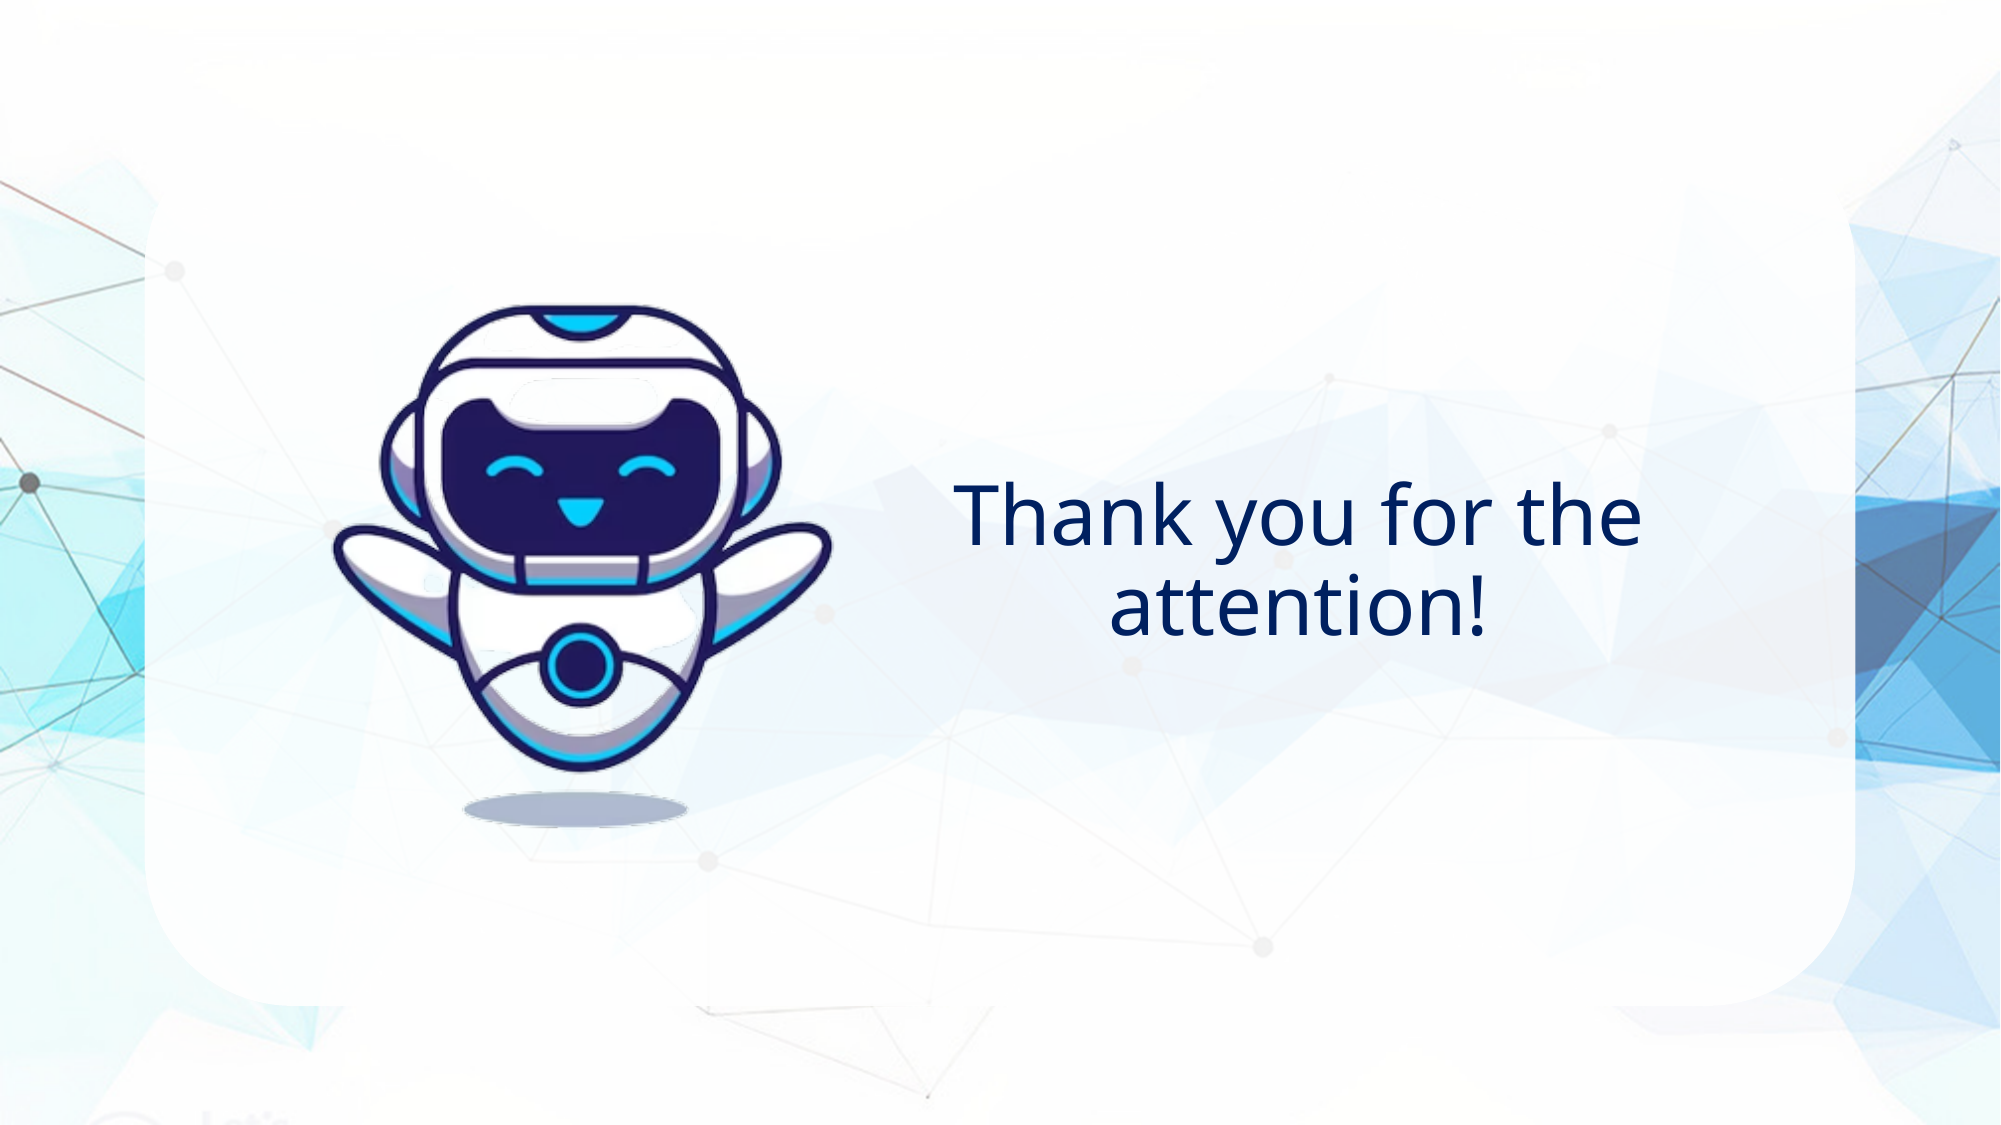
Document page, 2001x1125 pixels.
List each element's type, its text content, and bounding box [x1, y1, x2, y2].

picture [0, 0, 2001, 1125]
text_box Thank you for the attention! [898, 466, 1700, 665]
